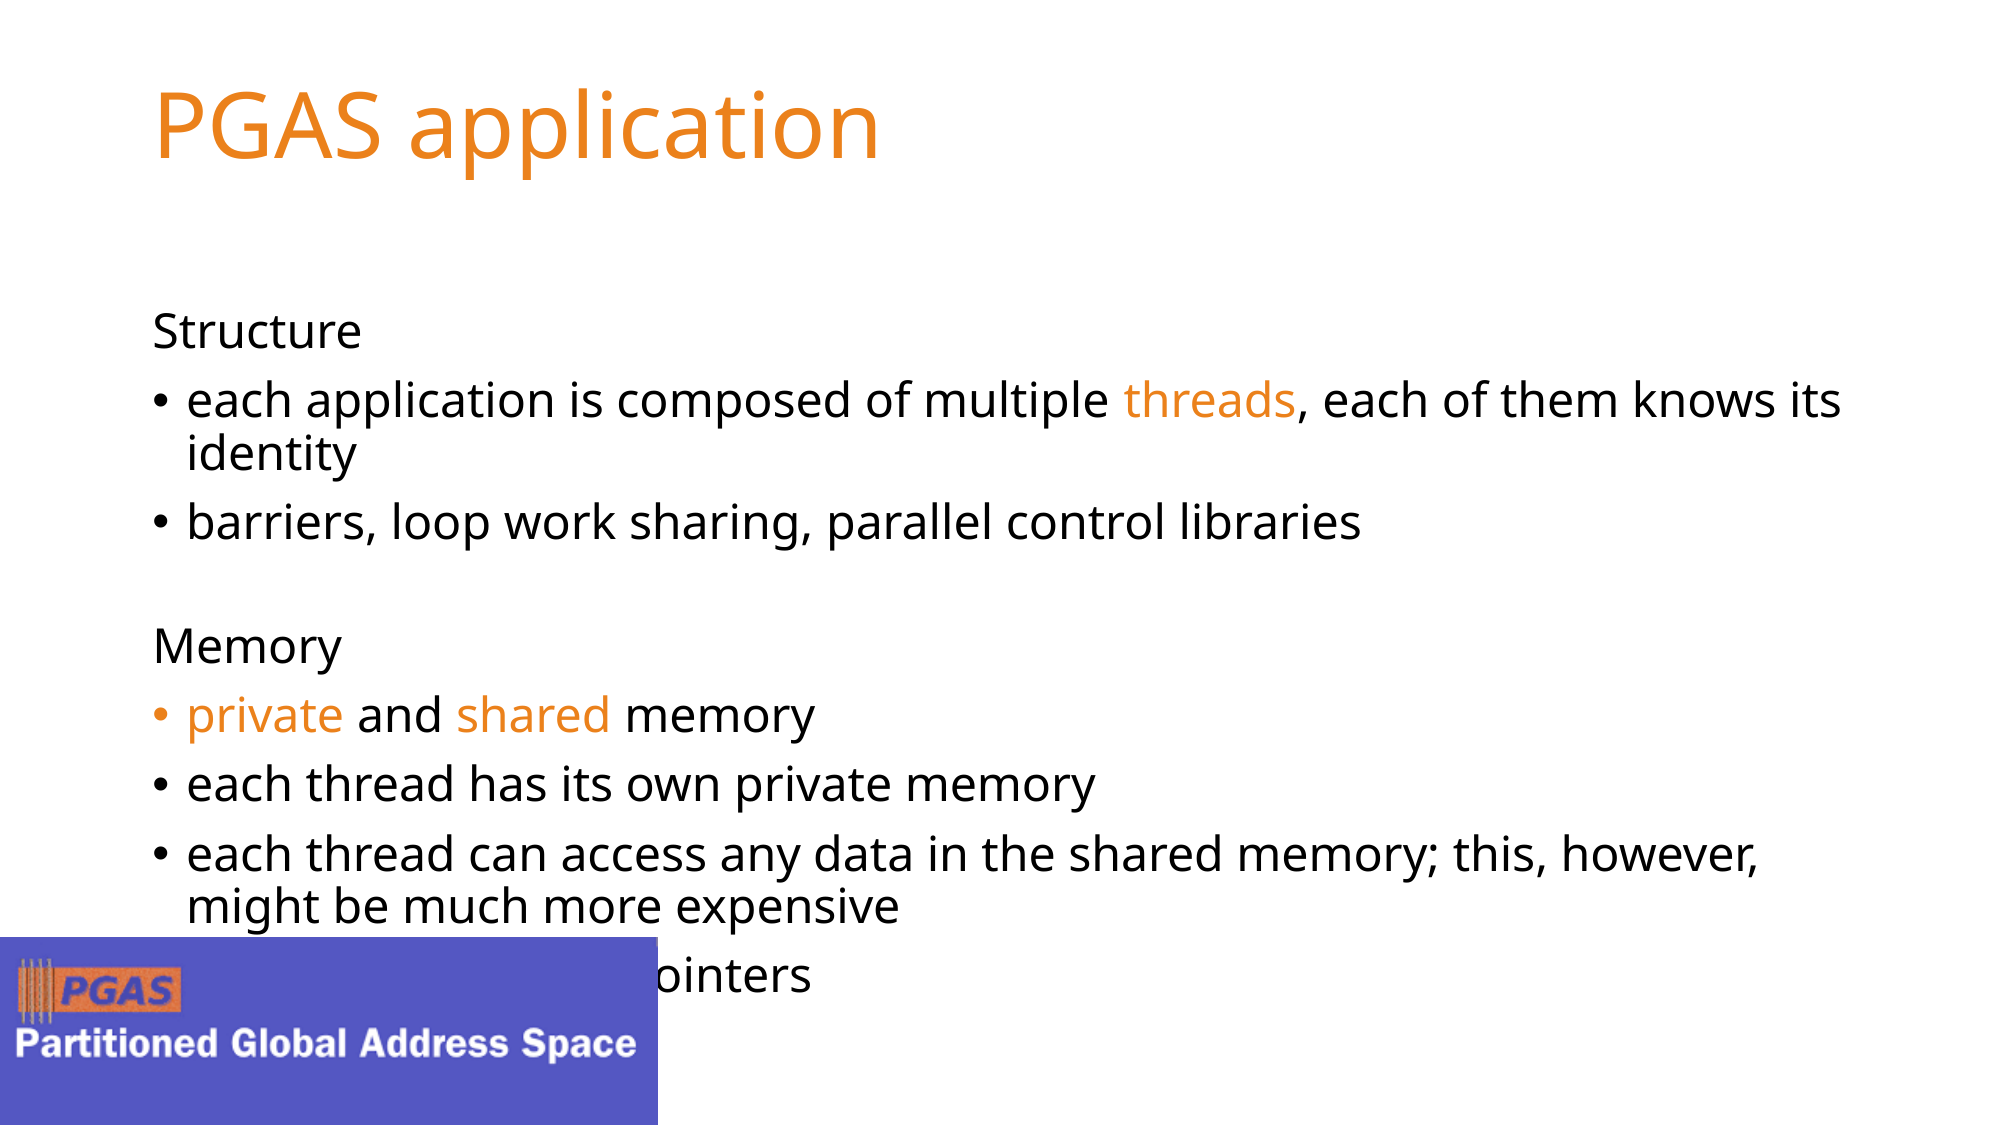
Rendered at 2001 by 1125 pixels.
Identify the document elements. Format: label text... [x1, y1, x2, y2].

title PGAS application [137, 20, 1863, 238]
picture [0, 937, 658, 1125]
list Structure each application is composed of multiple threads, each of them knows its identity barriers, loop work sharing, parallel control libraries Memory private and shared memory each thread has its own private memory each thread can access any data in the shared memory; this, however, might be much more expensive shared and private pointers [137, 299, 1863, 1014]
